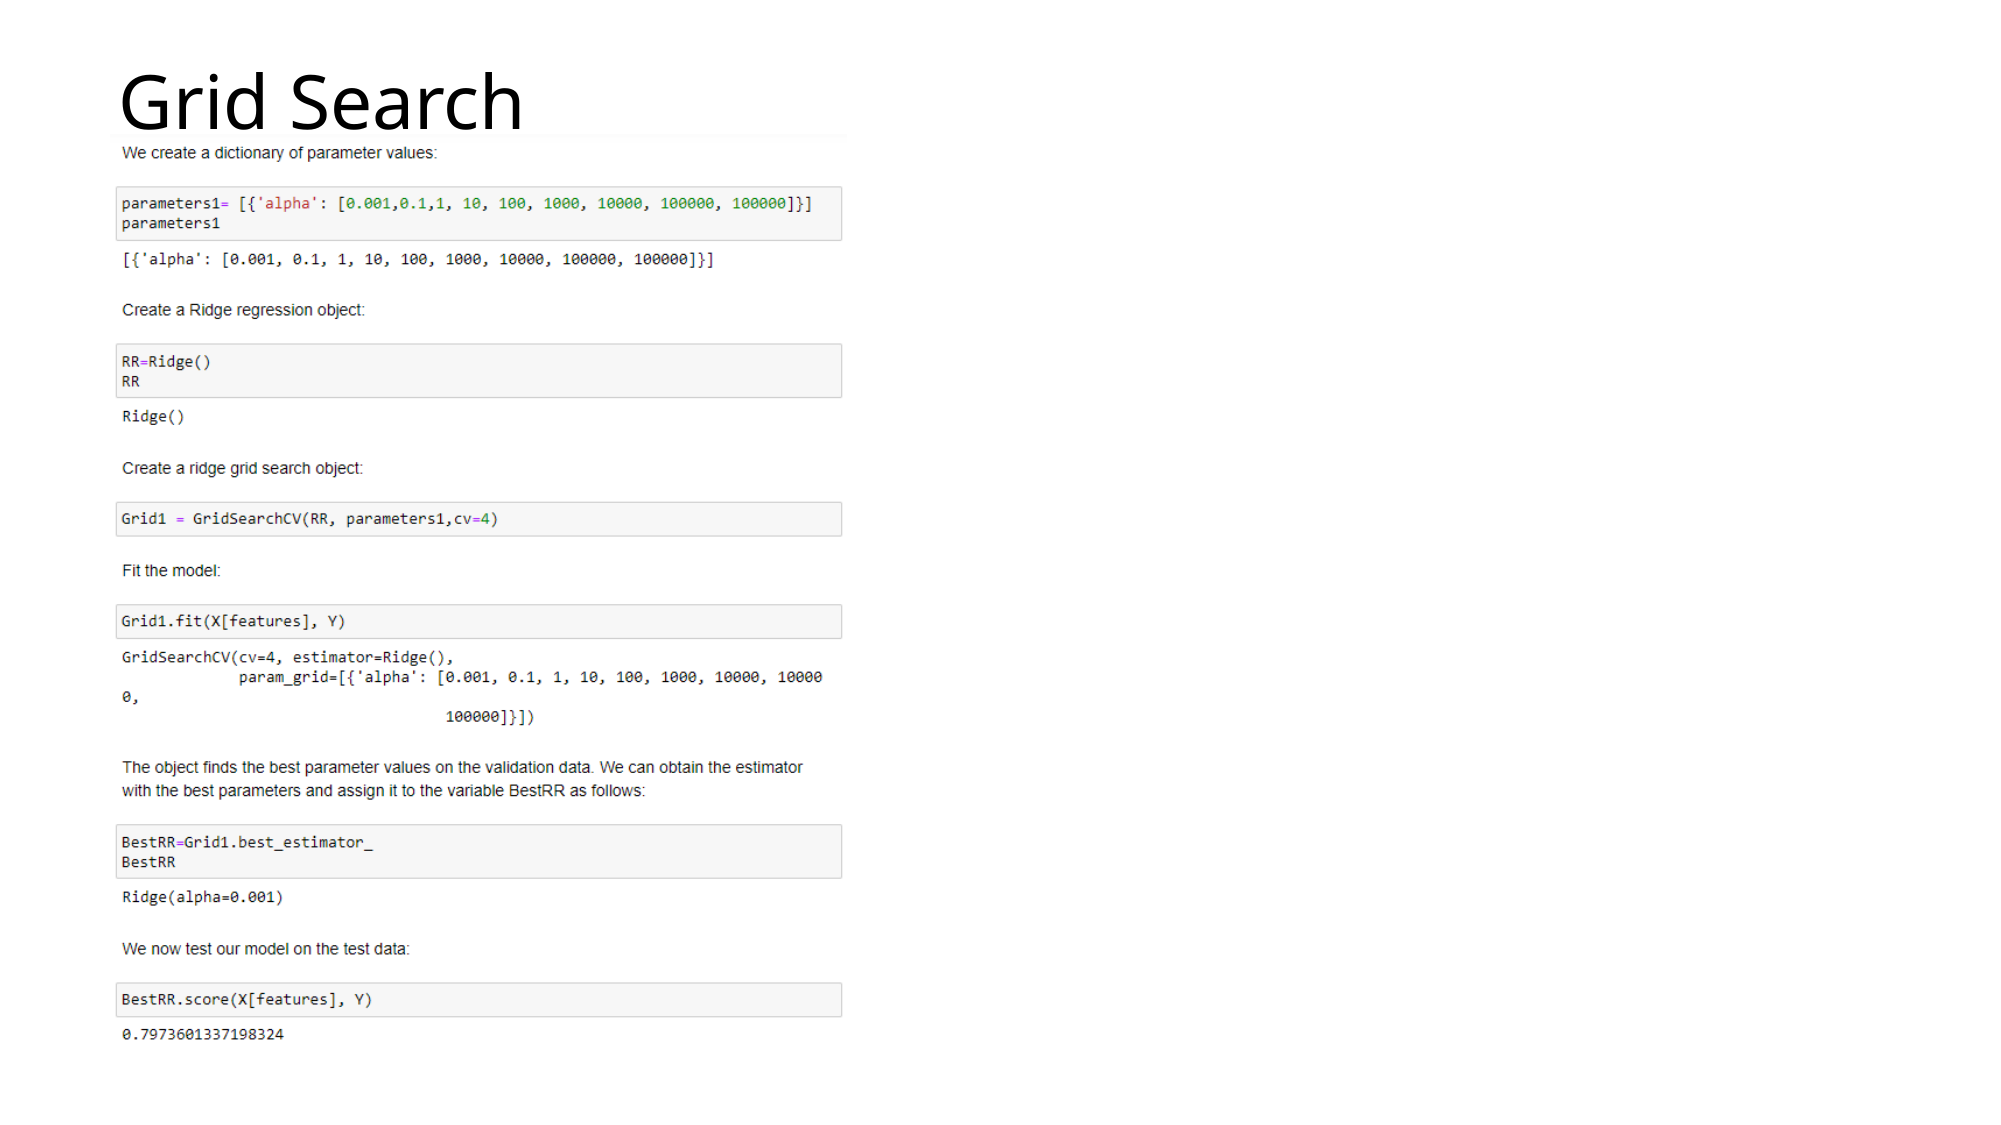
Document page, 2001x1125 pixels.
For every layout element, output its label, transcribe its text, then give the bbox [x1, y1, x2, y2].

picture [110, 134, 847, 1050]
text_box Grid Search [104, 46, 542, 152]
